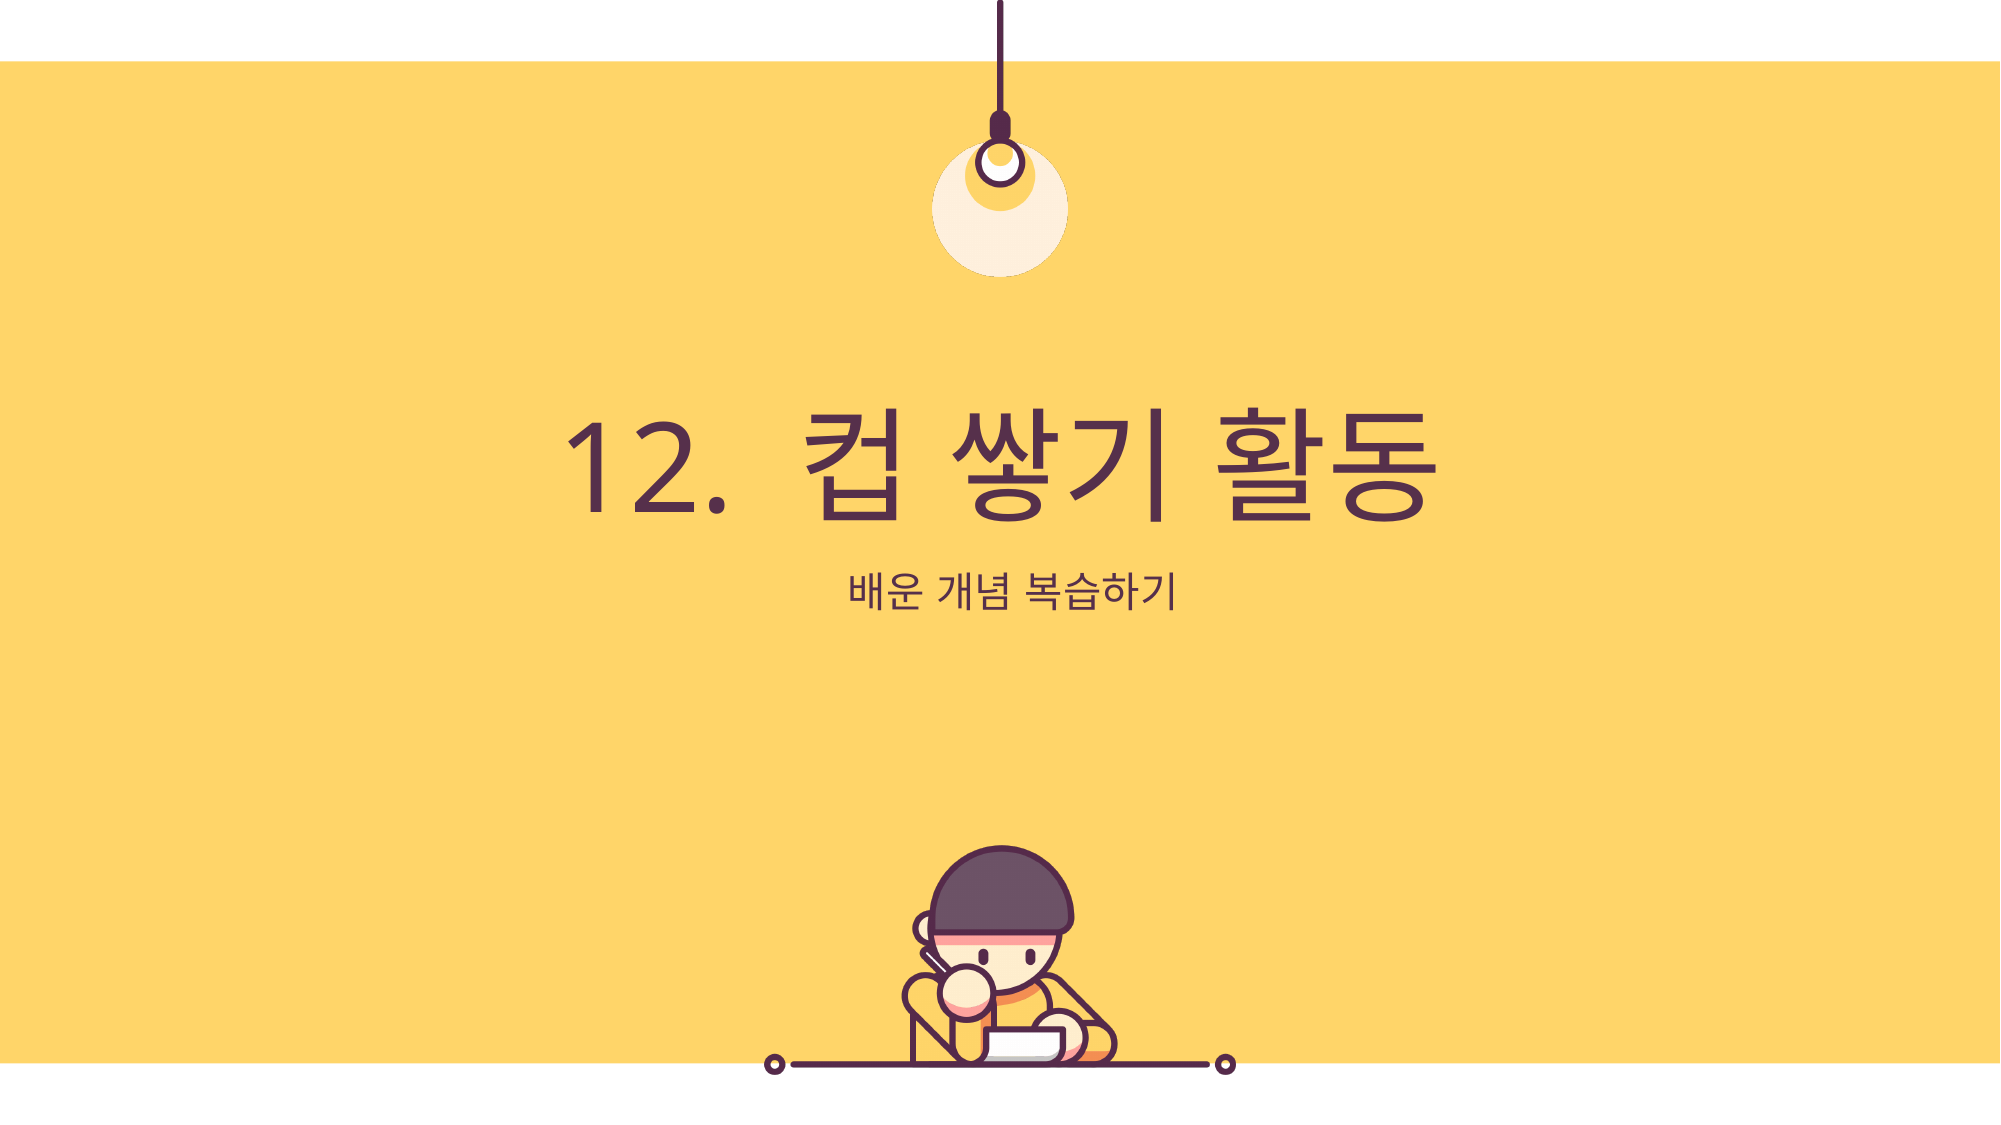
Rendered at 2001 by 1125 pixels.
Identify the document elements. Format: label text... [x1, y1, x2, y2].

picture [763, 845, 1236, 1075]
text_box 12. 컵 쌓기 활동 [29, 387, 1971, 538]
text_box [0, 60, 2000, 1064]
picture [931, 0, 1068, 277]
text_box 배운 개념 복습하기 [847, 565, 1179, 616]
